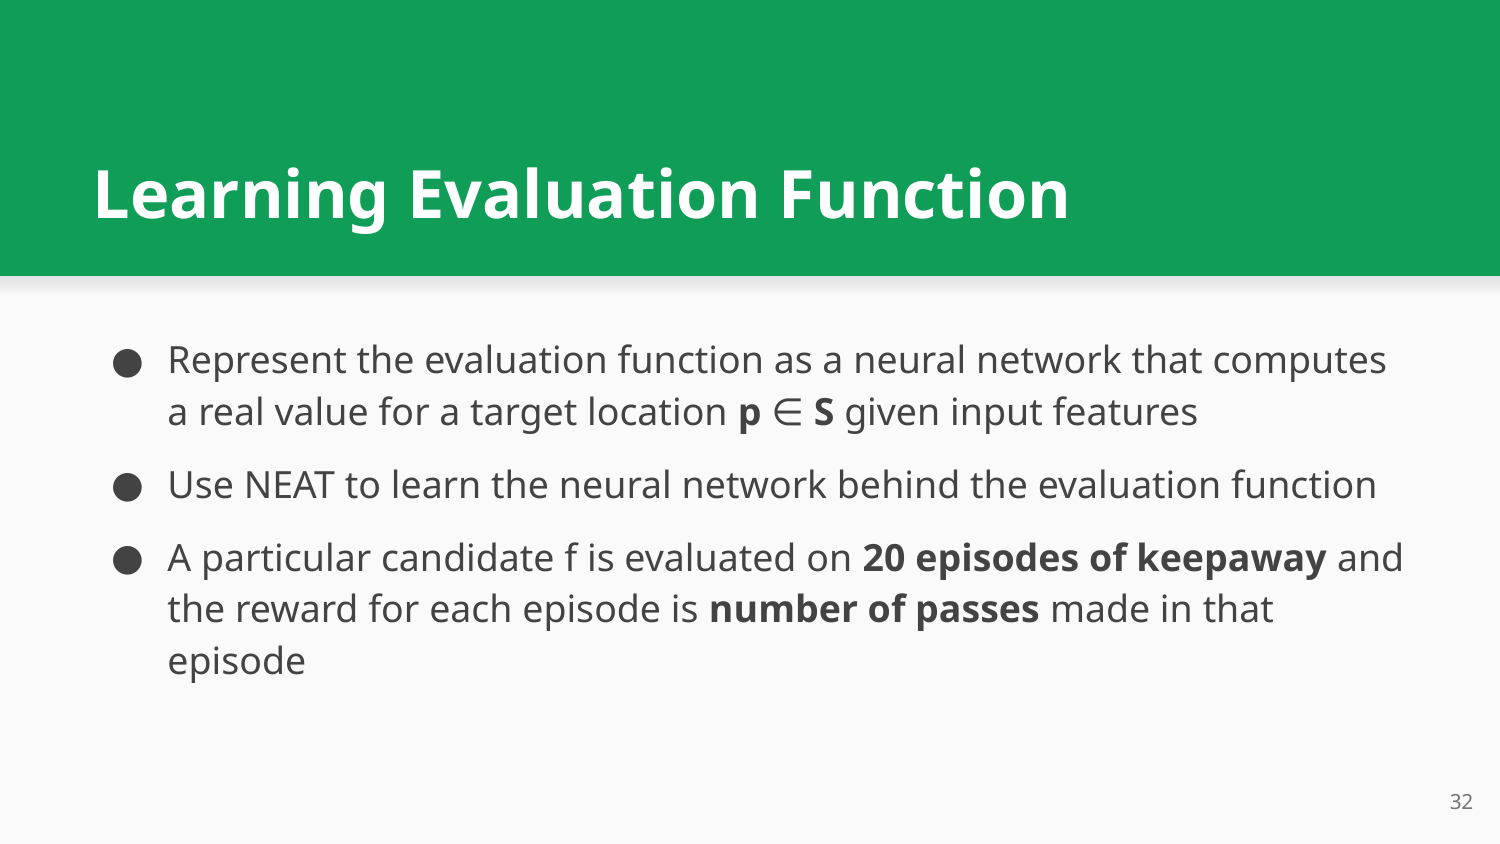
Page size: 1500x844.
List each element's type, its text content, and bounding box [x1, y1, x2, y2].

list Represent the evaluation function as a neural network that computes a real value for a target location p ∈ S given input features Use NEAT to learn the neural network behind the evaluation function A particular candidate f is evaluated on 20 episodes of keepaway and the reward for each episode is number of passes made in that episode [77, 314, 1427, 760]
slide_number ‹#› [1398, 770, 1489, 835]
title Learning Evaluation Function [77, 121, 1427, 248]
